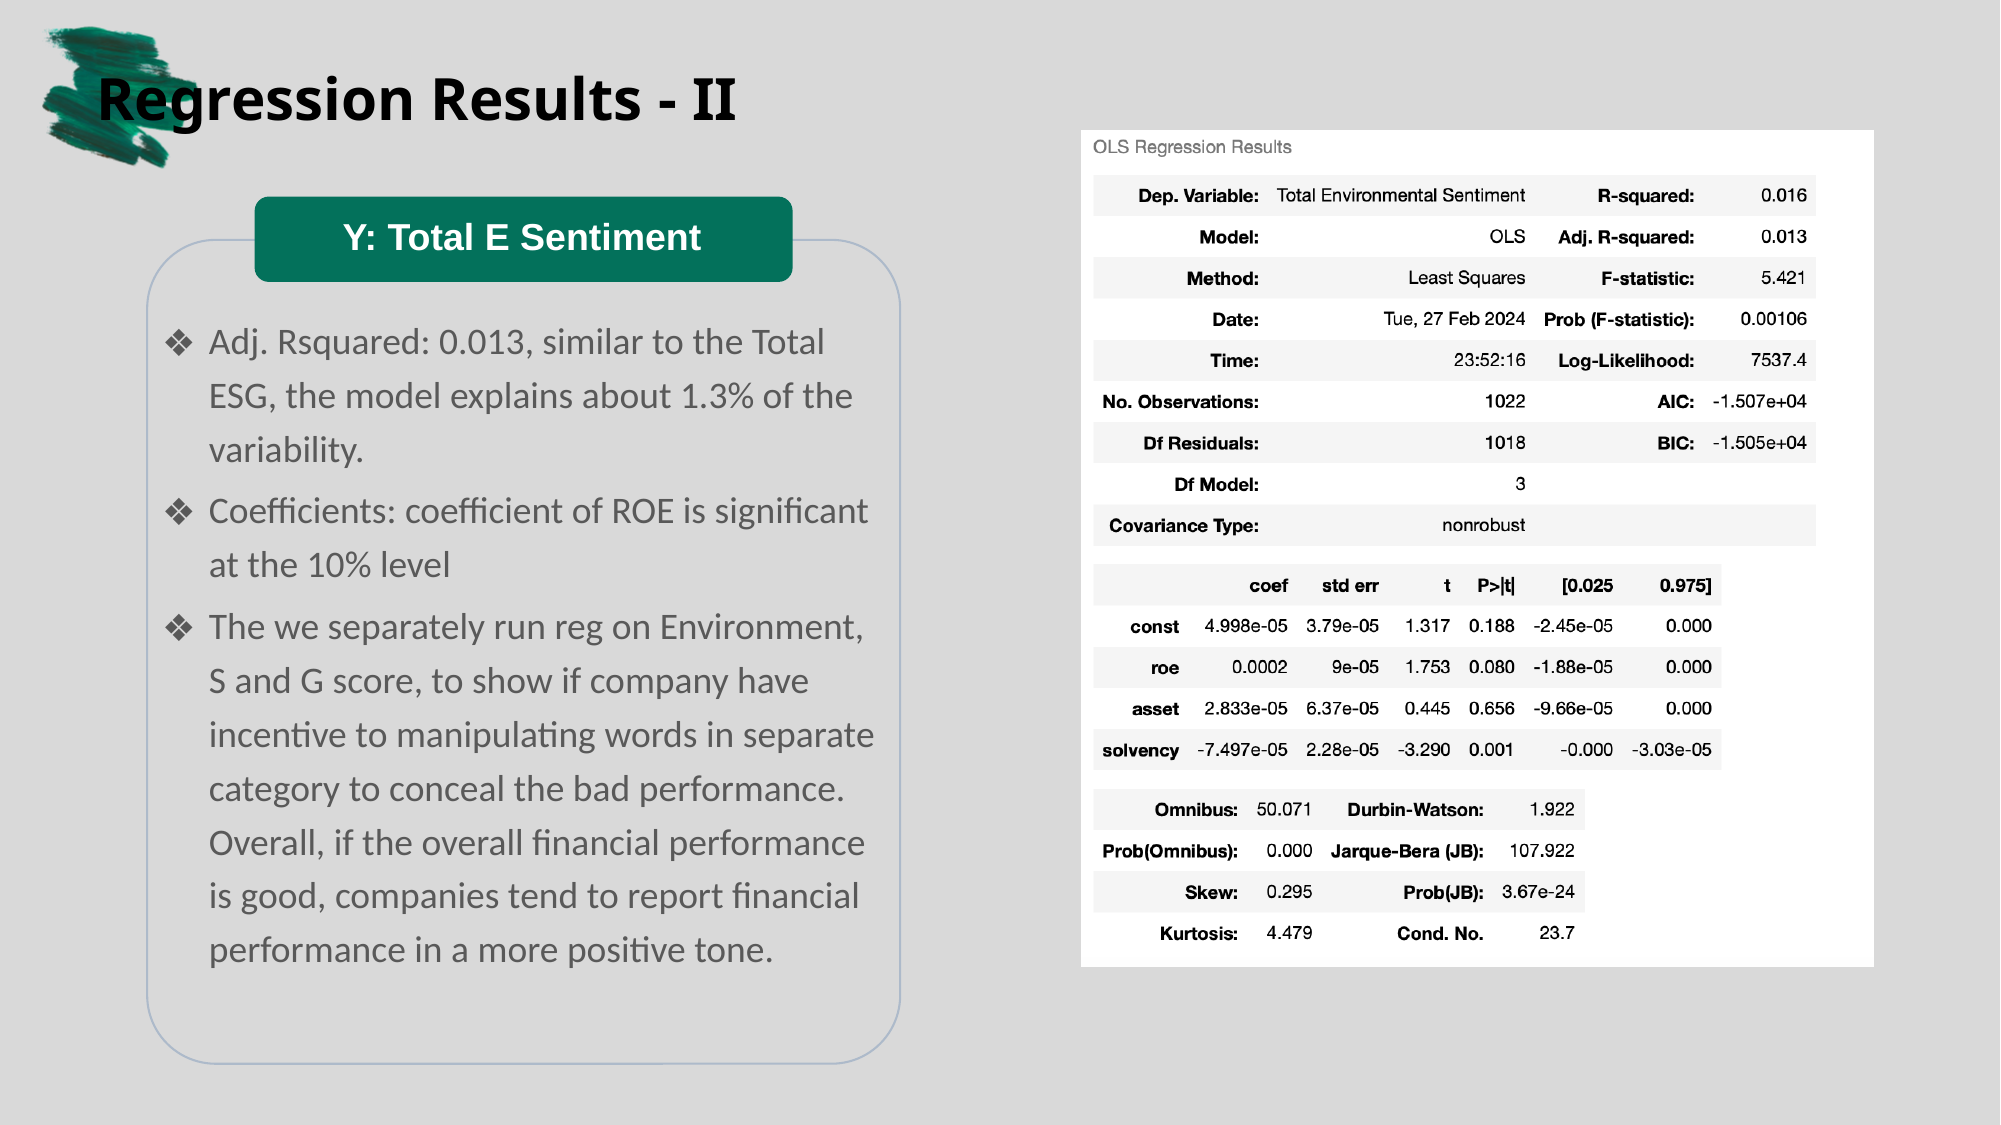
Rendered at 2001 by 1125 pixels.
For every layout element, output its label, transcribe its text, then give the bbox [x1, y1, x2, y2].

picture [1081, 130, 1874, 968]
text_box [146, 196, 901, 1071]
picture [42, 25, 199, 170]
text_box Regression Results - II [203, 54, 793, 140]
